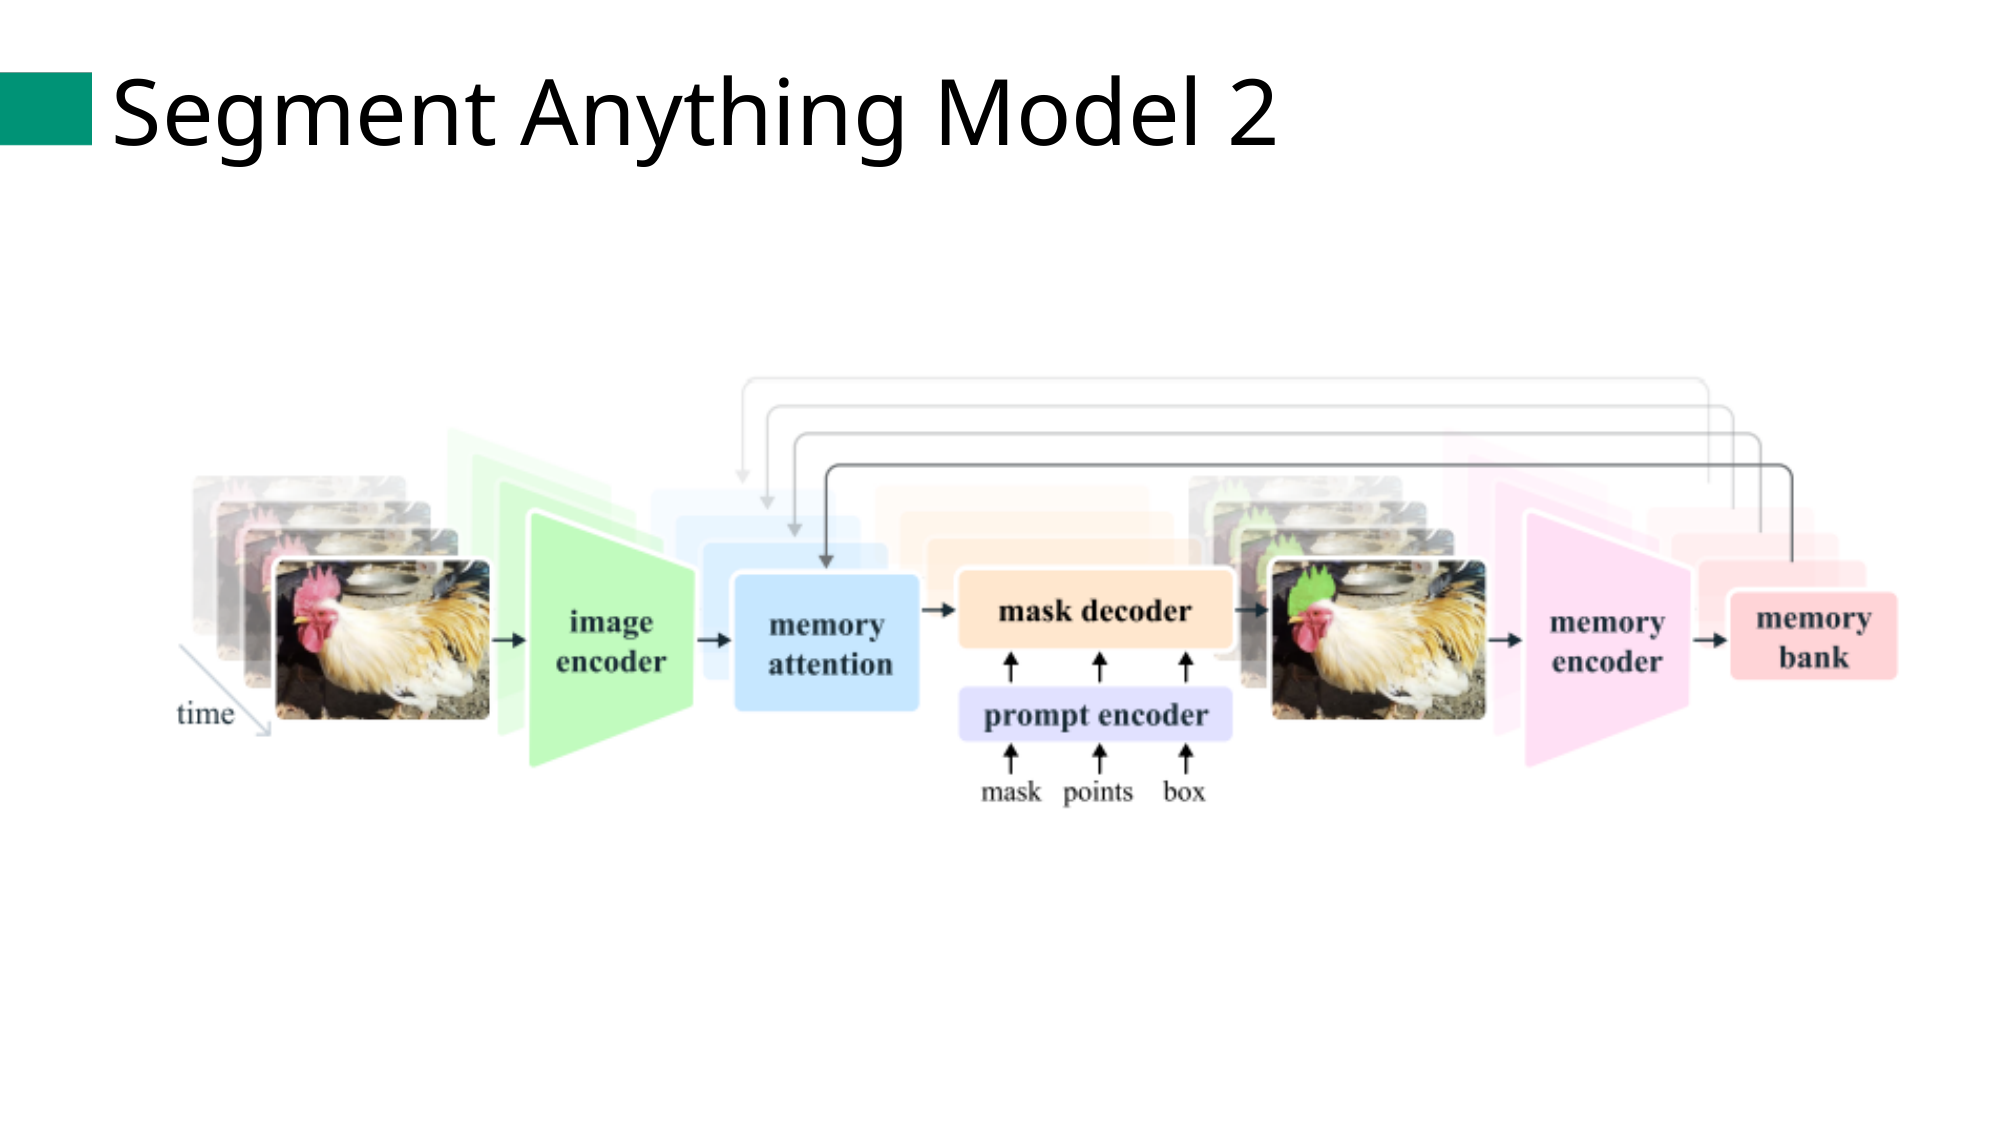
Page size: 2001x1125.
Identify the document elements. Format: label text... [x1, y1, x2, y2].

title Segment Anything Model 2 [91, 46, 1999, 172]
picture [91, 303, 2000, 821]
picture [0, 42, 93, 147]
